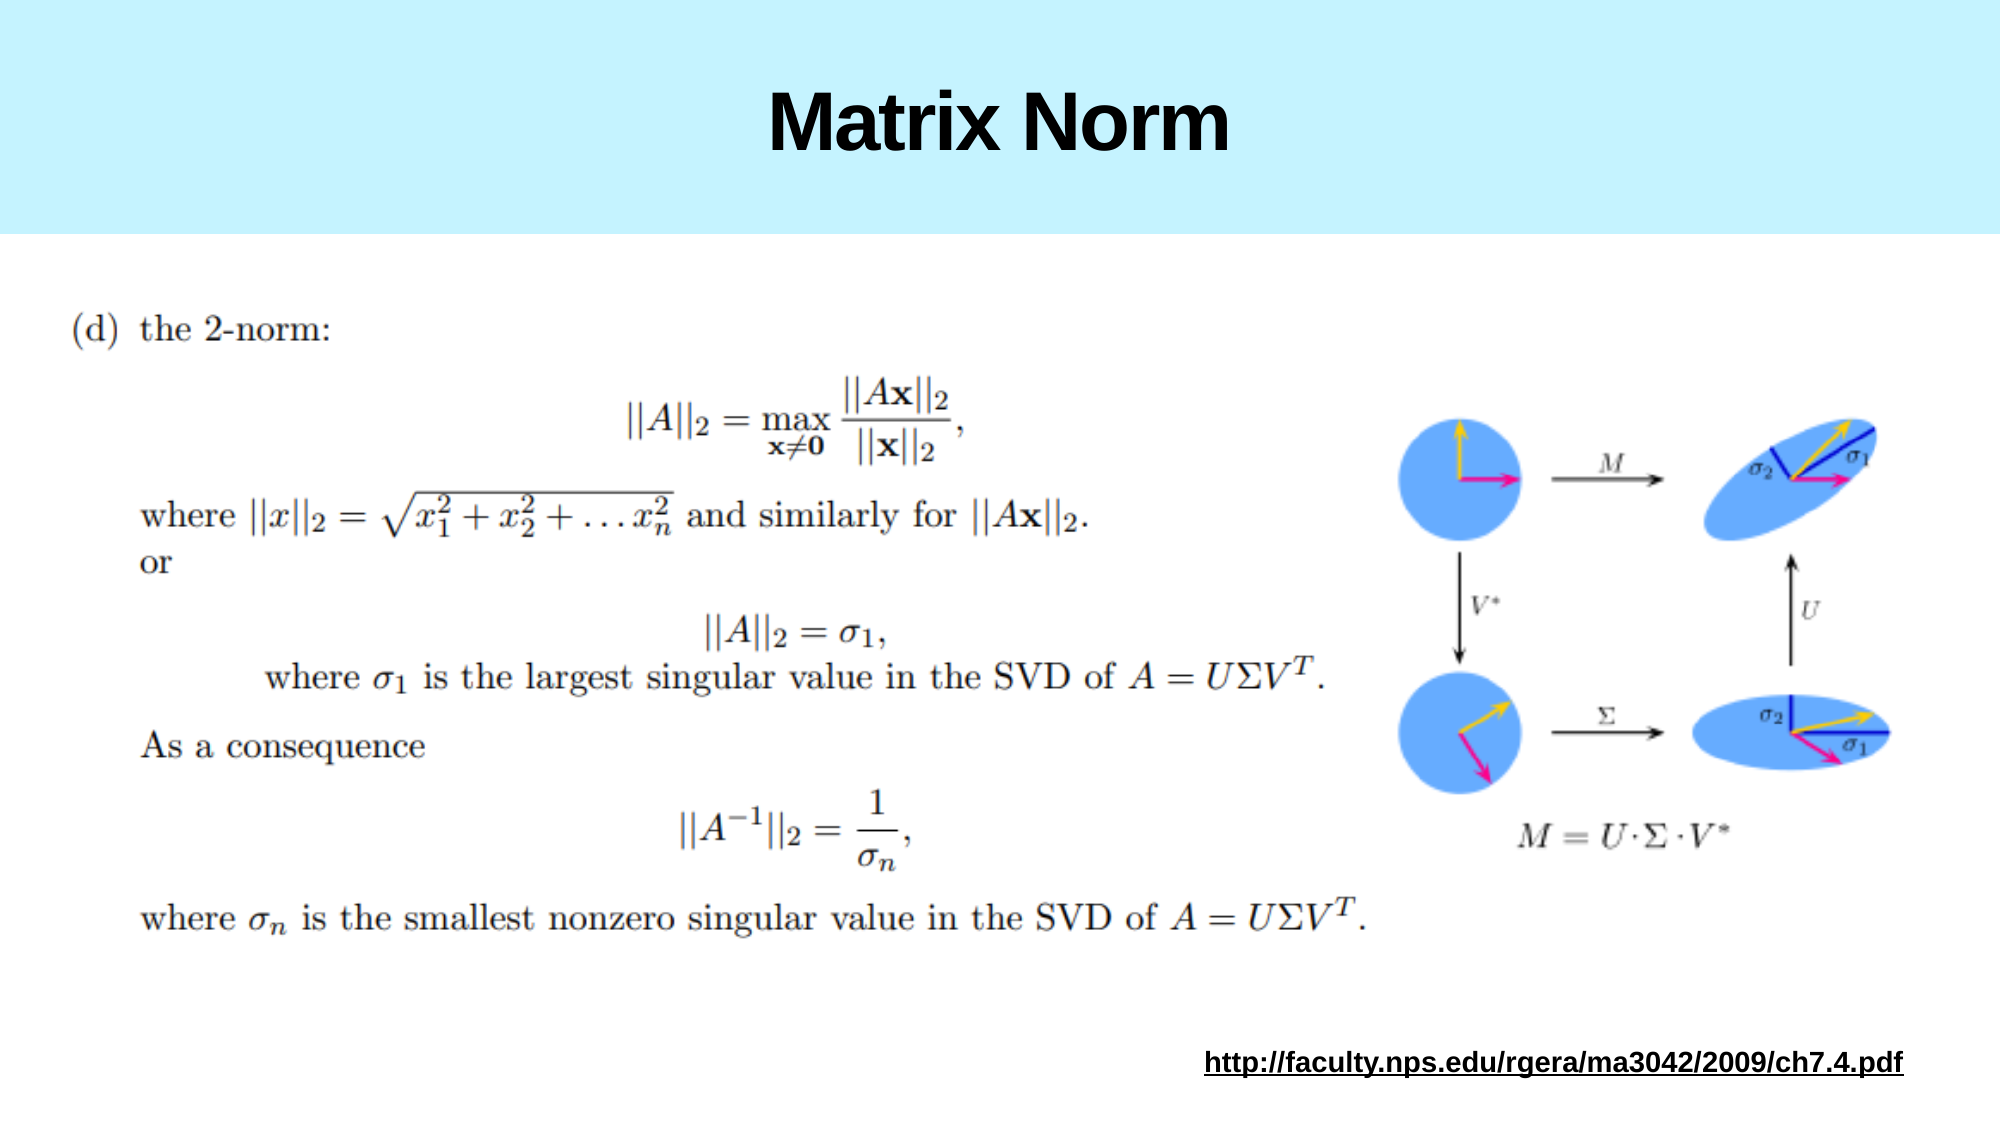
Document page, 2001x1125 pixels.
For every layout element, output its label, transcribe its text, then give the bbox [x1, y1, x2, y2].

title Matrix Norm [0, 0, 2000, 234]
picture [38, 303, 1385, 955]
list http://faculty.nps.edu/rgera/ma3042/2009/ch7.4.pdf [227, 1036, 1928, 1091]
picture [1383, 404, 1910, 866]
